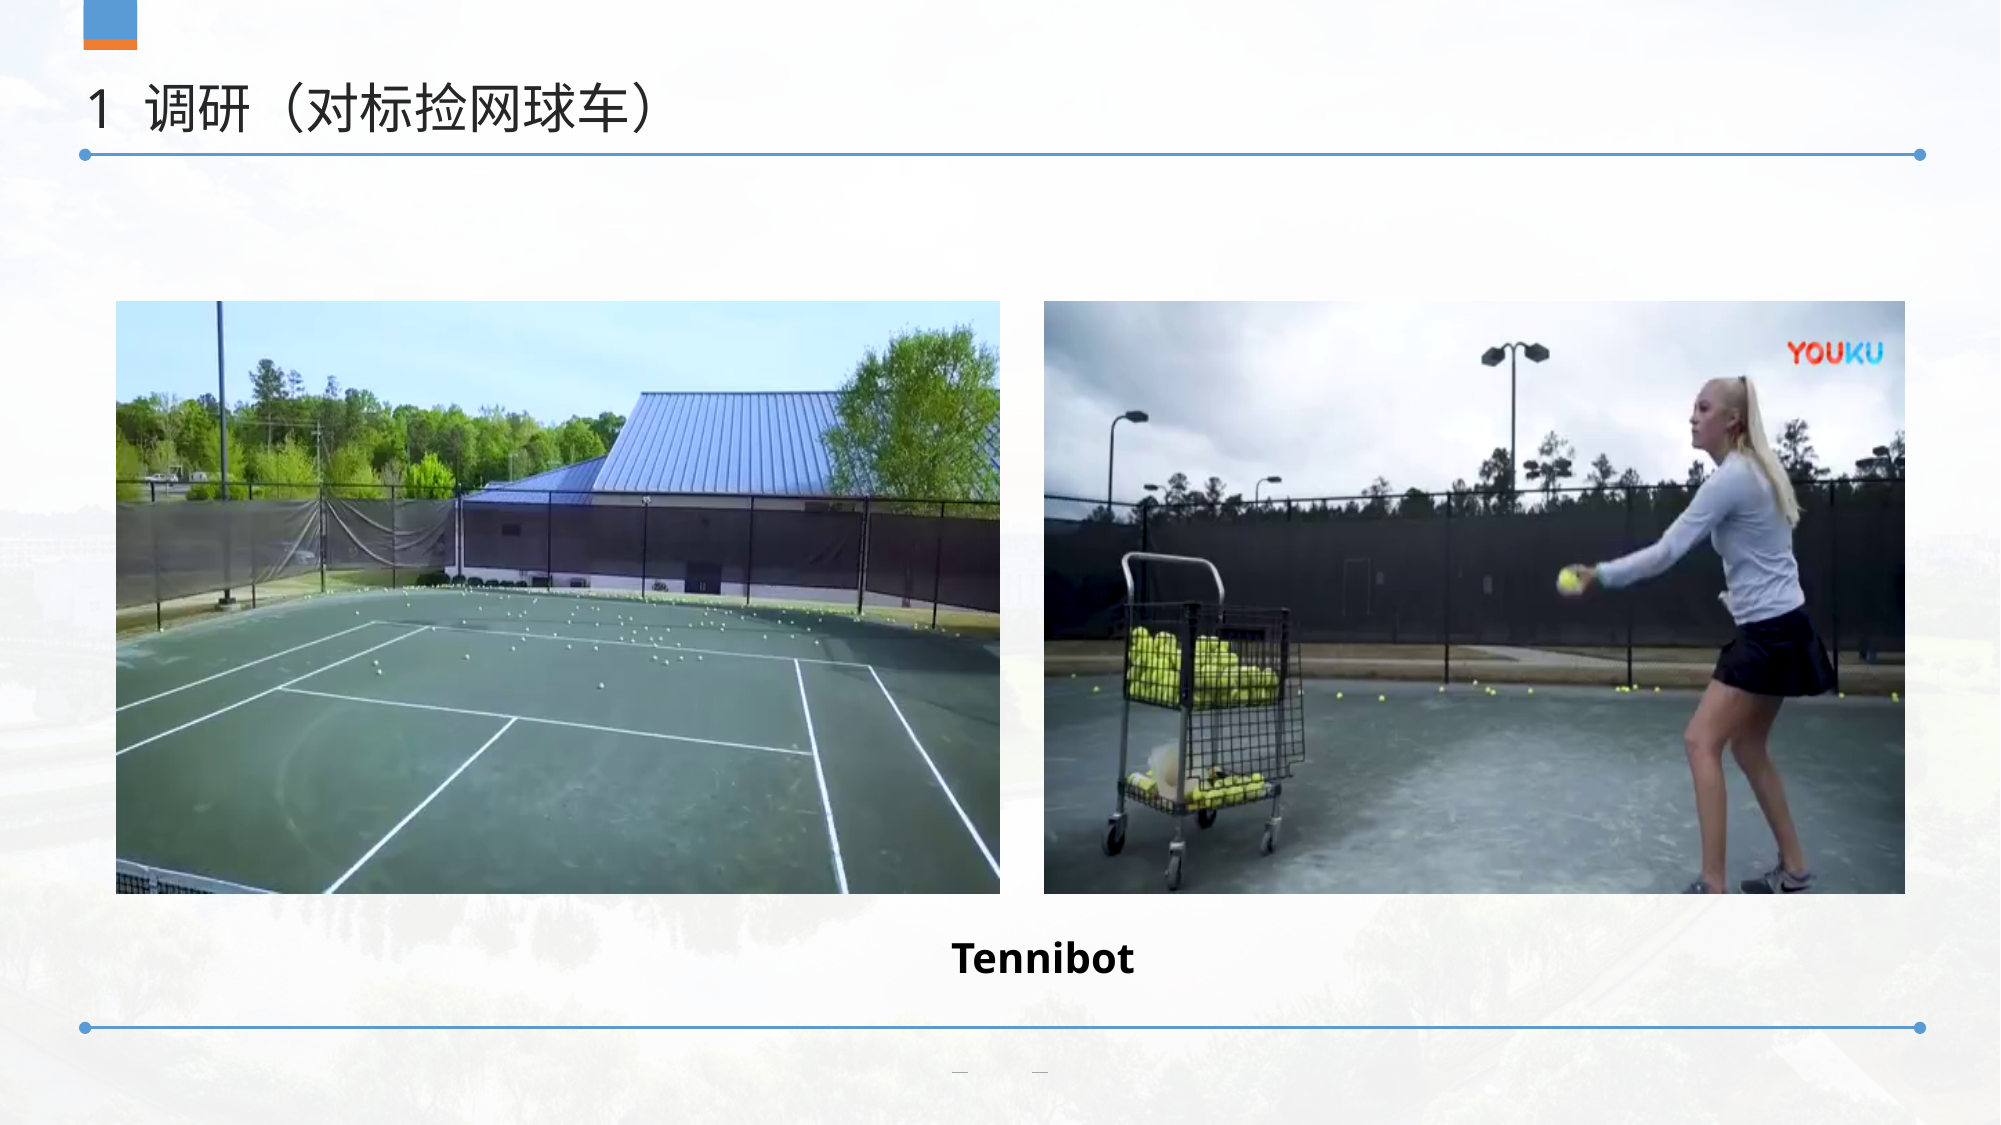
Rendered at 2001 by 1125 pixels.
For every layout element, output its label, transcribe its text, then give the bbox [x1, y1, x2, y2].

title 1 调研（对标捡网球车） [85, 59, 1654, 155]
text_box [1043, 300, 1906, 895]
text_box Tennibot [894, 924, 1192, 990]
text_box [115, 300, 1000, 895]
